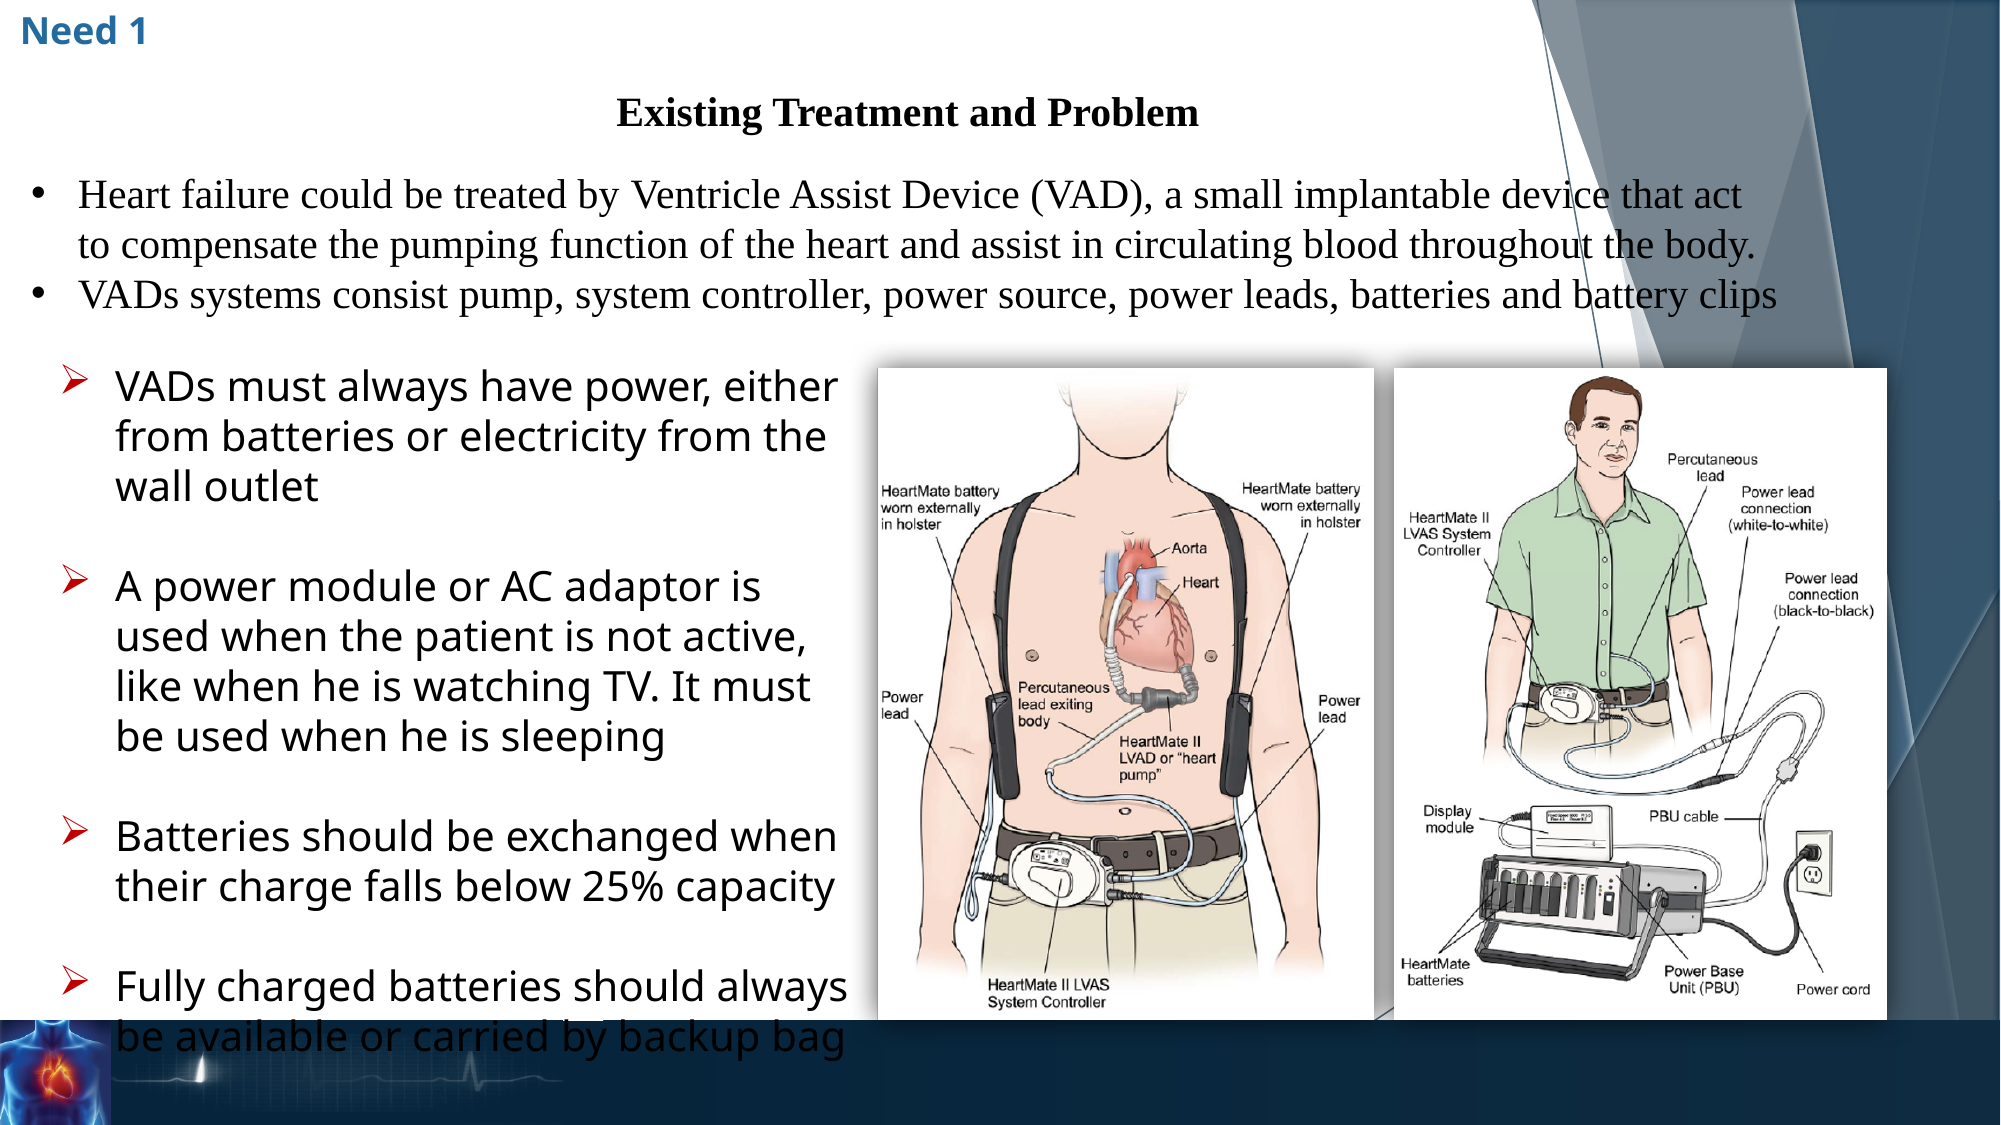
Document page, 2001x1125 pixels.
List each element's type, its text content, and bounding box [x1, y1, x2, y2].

text_box Need 1 [4, 0, 165, 60]
text_box VADs must always have power, either from batteries or electricity from the wall outlet A power module or AC adaptor is used when the patient is not active, like when he is watching TV. It must be used when he is sleeping Batteries should be exchanged when their charge falls below 25% capacity Fully charged batteries should always be available or carried by backup bag [44, 352, 864, 640]
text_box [873, 364, 1887, 1020]
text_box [0, 641, 2000, 1125]
text_box Existing Treatment and Problem [601, 74, 1215, 143]
text_box Heart failure could be treated by Ventricle Assist Device (VAD), a small implantable device that act to compensate the pumping function of the heart and assist in circulating blood throughout the body. VADs systems consist pump, system controller, power source, power leads, batteries and battery clips [16, 159, 1800, 325]
